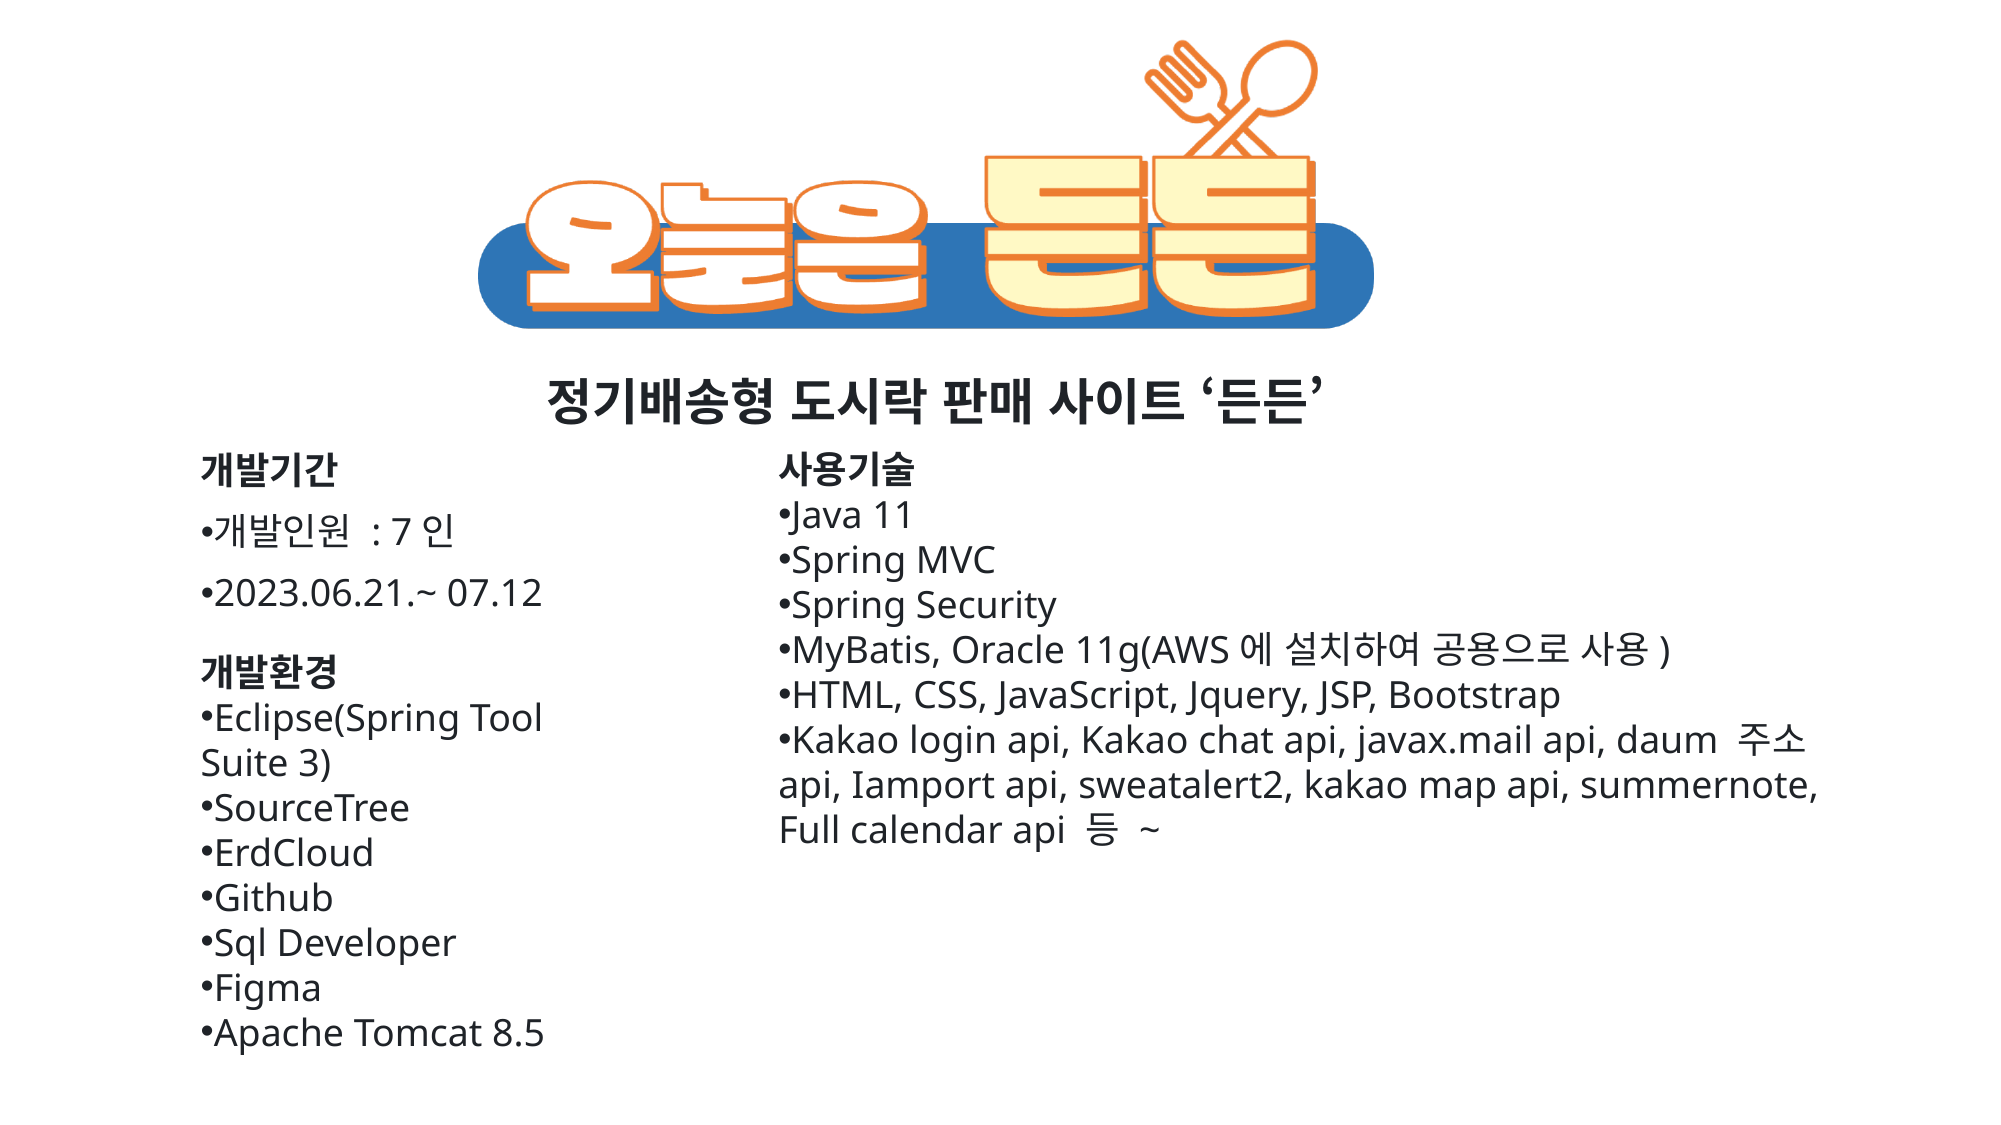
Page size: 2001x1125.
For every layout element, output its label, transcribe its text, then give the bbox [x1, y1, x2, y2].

text_box 개발환경 Eclipse(Spring Tool Suite 3) SourceTree ErdCloud Github Sql Developer Figma Apache Tomcat 8.5 [185, 641, 623, 1106]
picture [478, 0, 1374, 352]
text_box 사용기술 Java 11 Spring MVC Spring Security MyBatis, Oracle 11g(AWS에 설치하여 공용으로 사용) HTML, CSS, JavaScript, Jquery, JSP, Bootstrap Kakao login api, Kakao chat api, javax.mail api, daum 주소 api, Iamport api, sweatalert2, kakao map api, summernote, Full calendar api 등 ~ [763, 438, 1841, 904]
subtitle 정기배송형 도시락 판매 사이트 ‘든든’ 개발기간 개발인원 : 7인 2023.06.21.~ 07.12 [185, 369, 1686, 642]
